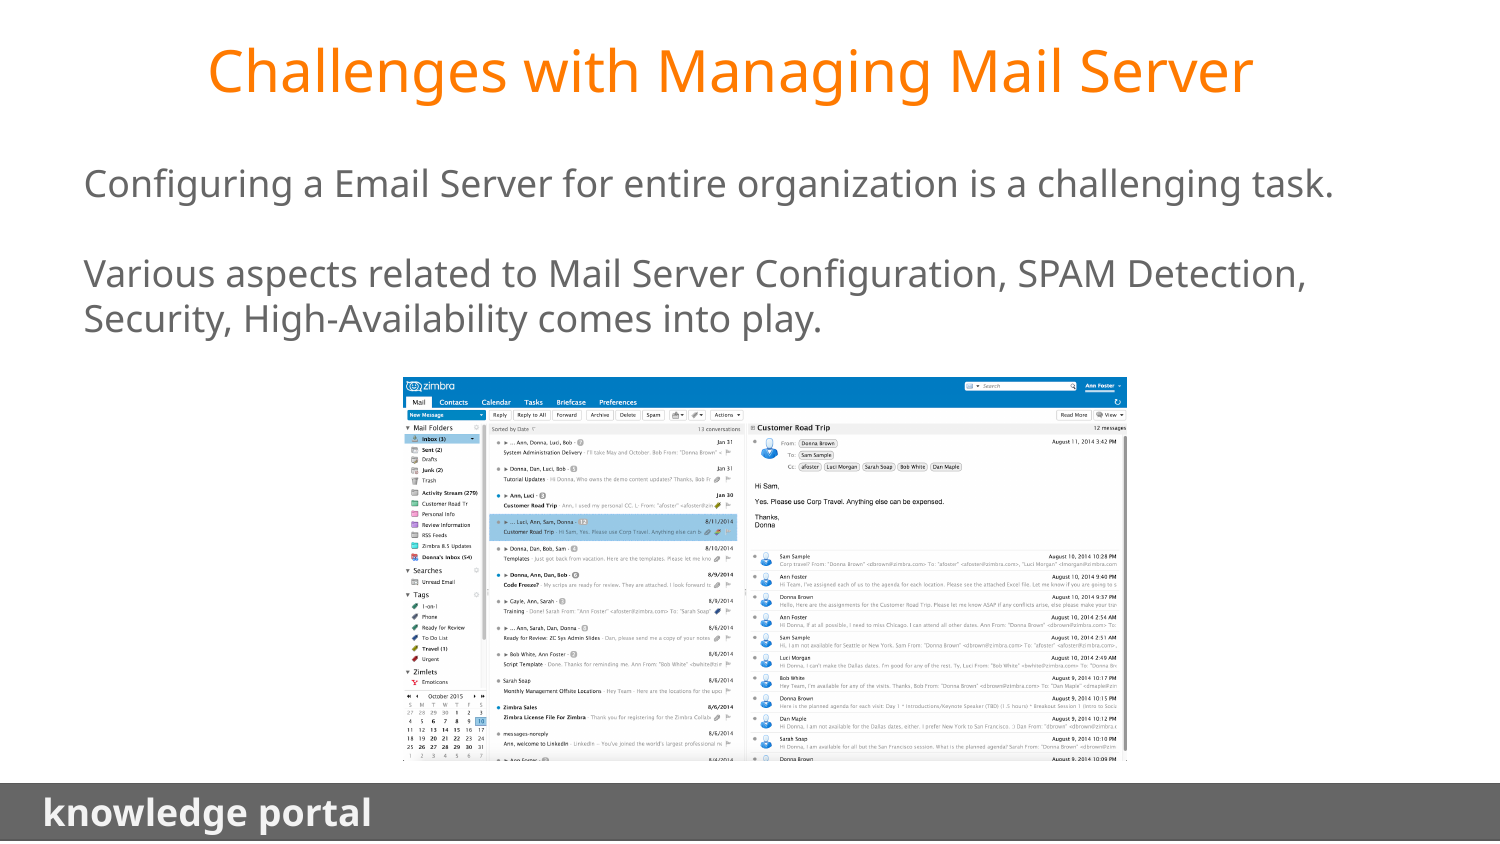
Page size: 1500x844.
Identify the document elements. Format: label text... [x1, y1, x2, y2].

picture [403, 377, 1127, 761]
text_box Configuring a Email Server for entire organization is a challenging task. Various aspects related to Mail Server Configuration, SPAM Detection, Security, High-Availability comes into play. [68, 145, 1468, 390]
text_box Challenges with Managing Mail Server [147, 23, 1315, 115]
text_box knowledge portal [0, 783, 1500, 840]
